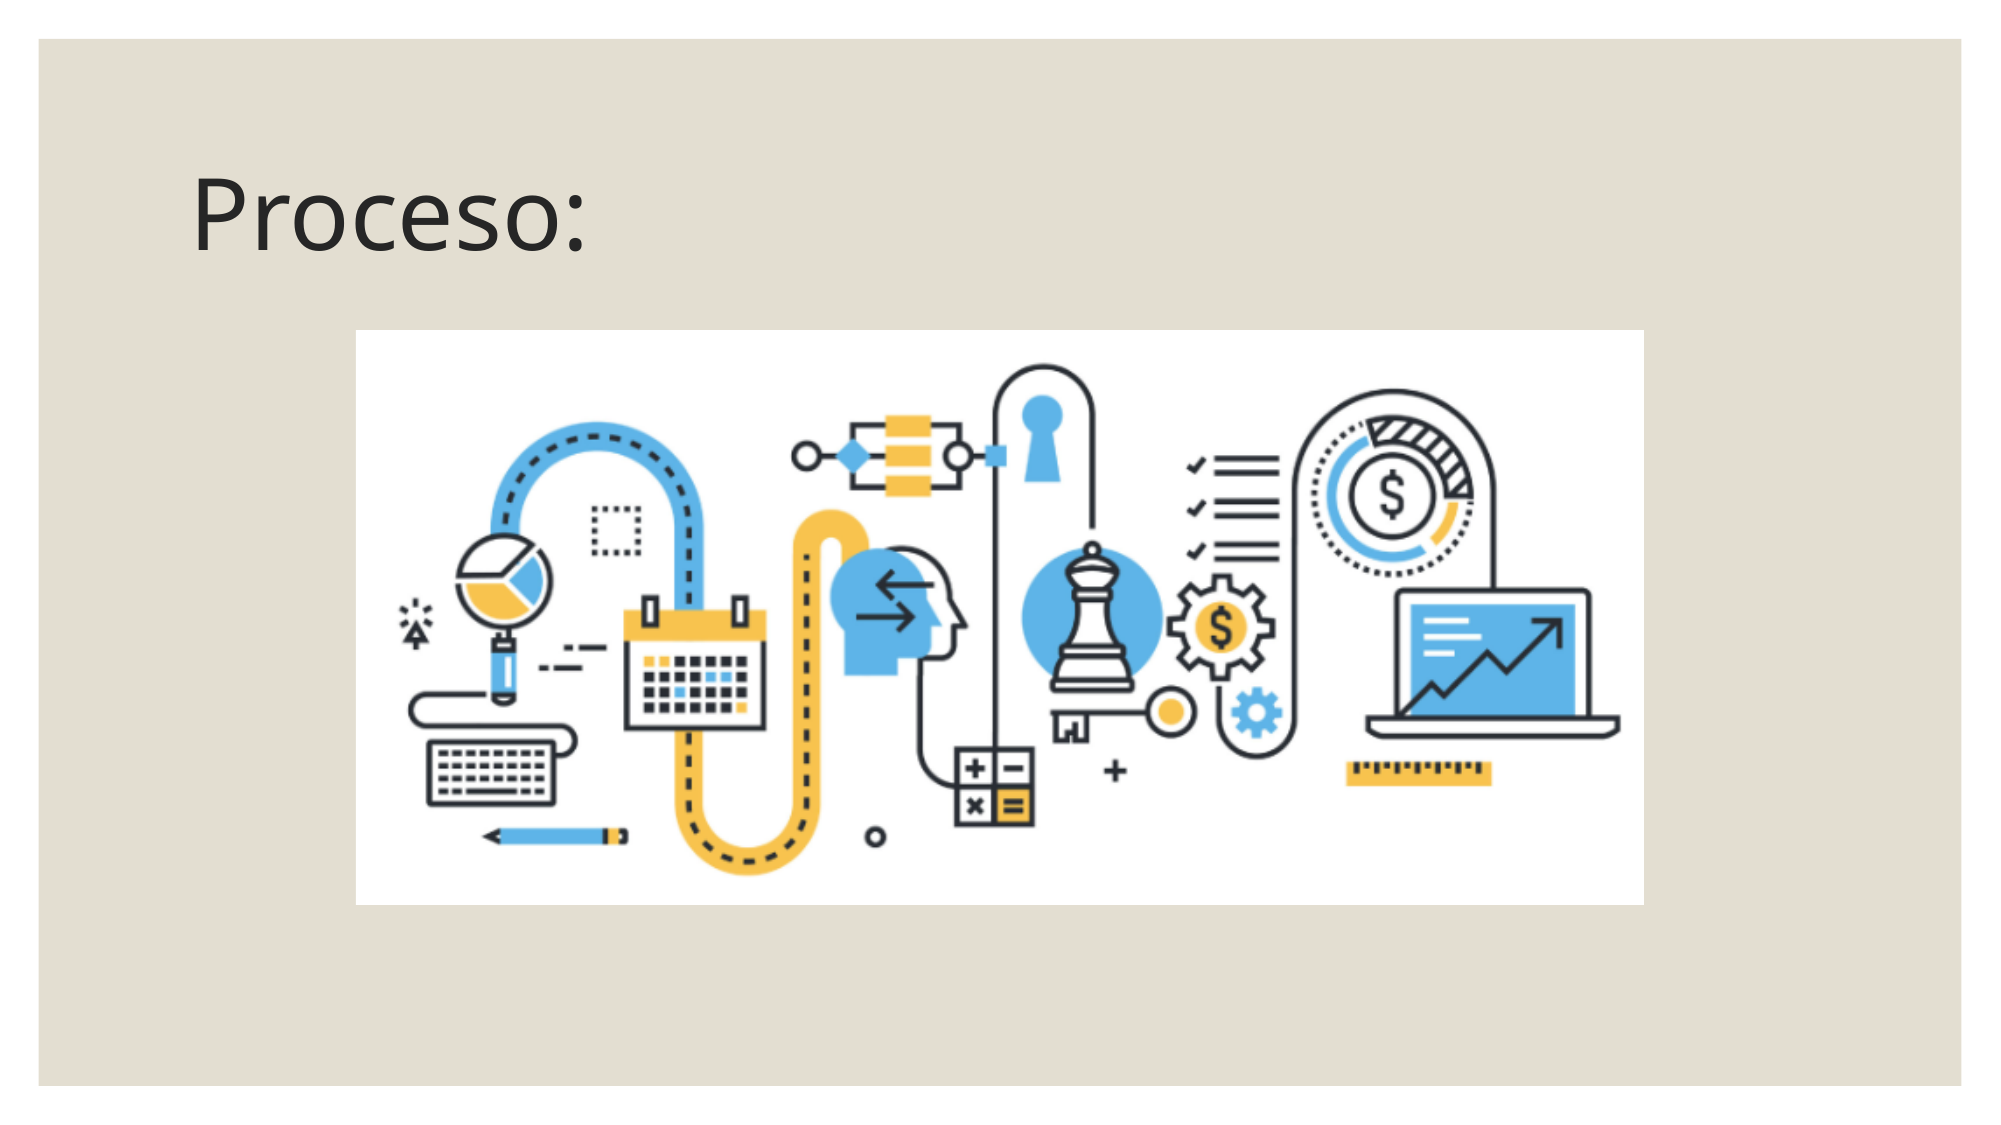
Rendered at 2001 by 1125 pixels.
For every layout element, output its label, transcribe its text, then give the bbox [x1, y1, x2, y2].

picture [355, 330, 1645, 905]
title Proceso: [174, 105, 1825, 331]
